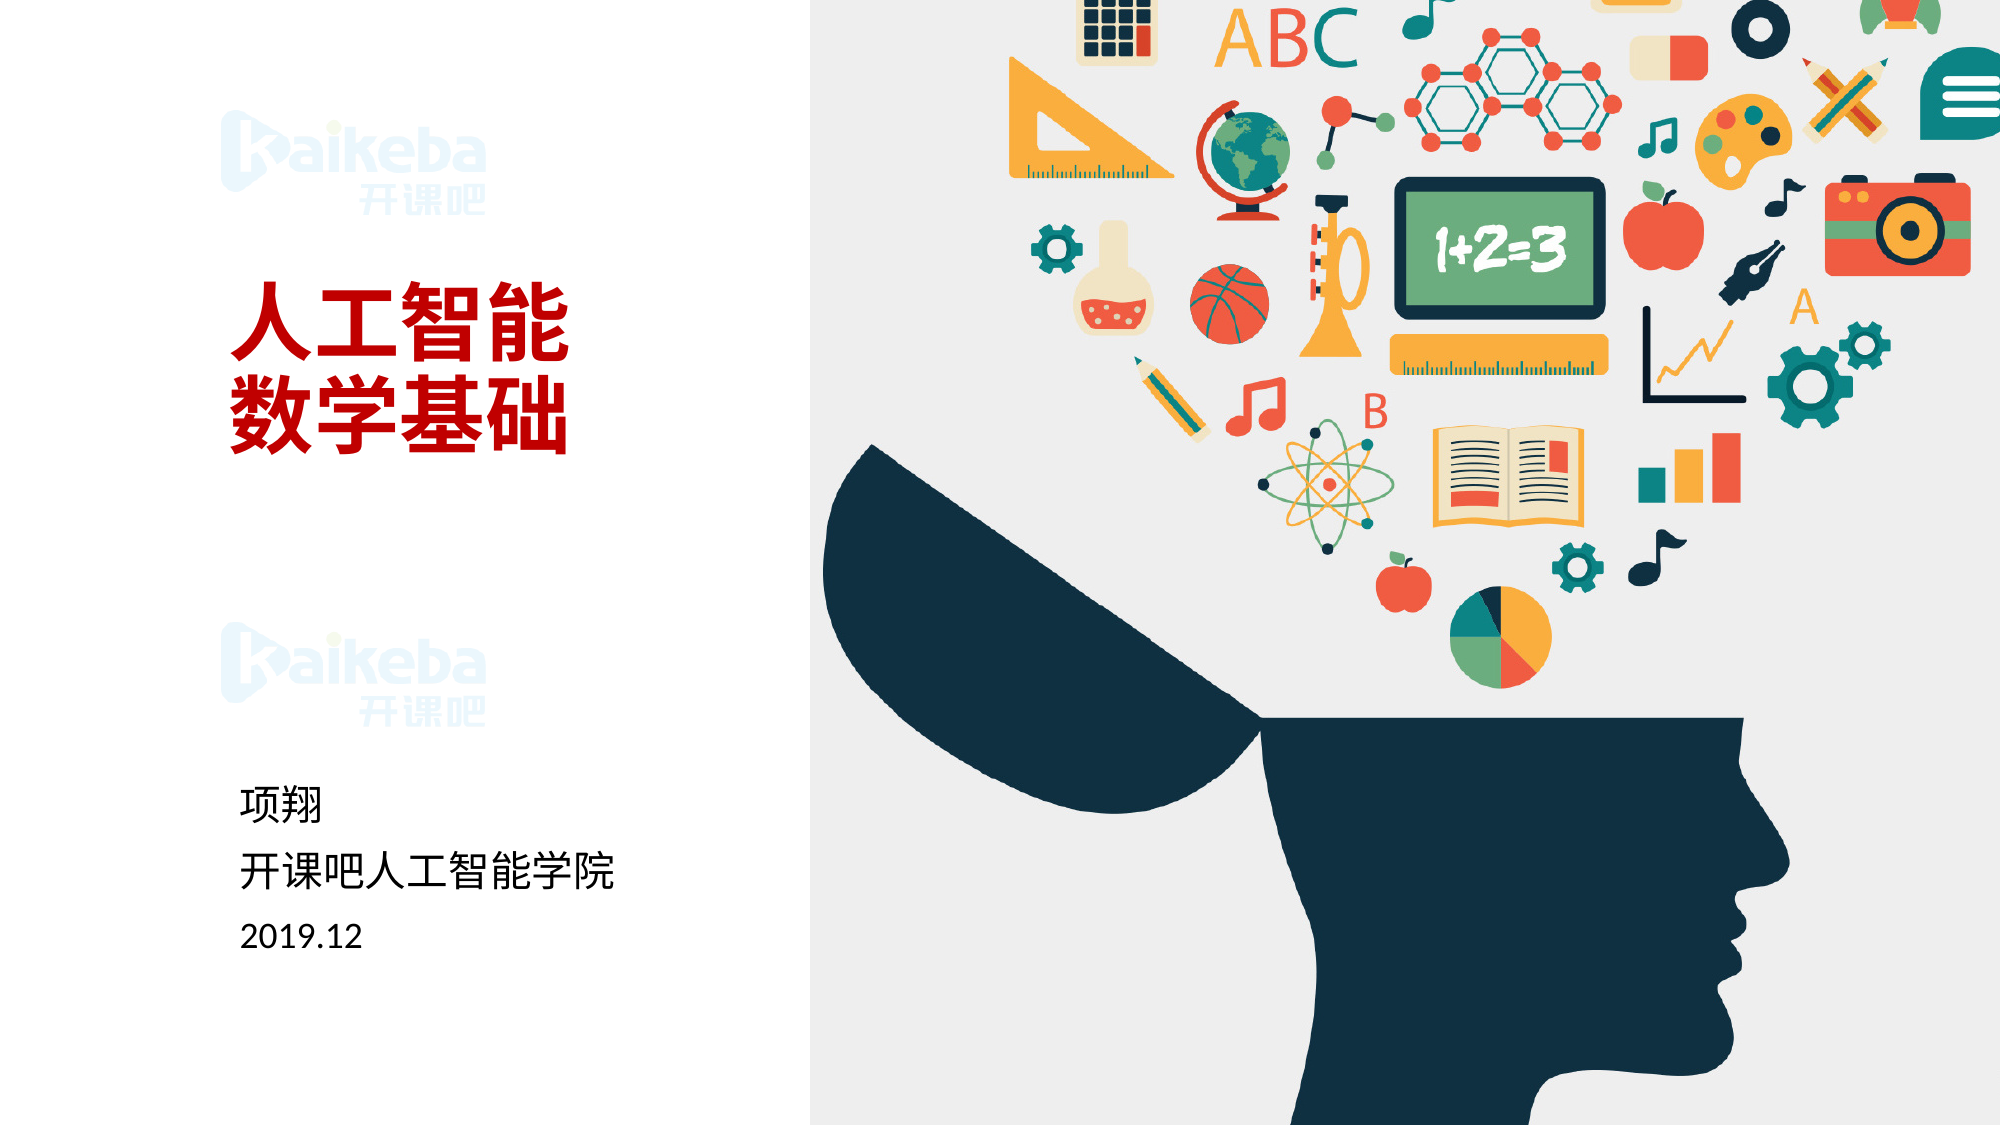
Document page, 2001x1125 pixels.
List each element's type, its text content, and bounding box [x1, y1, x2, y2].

subtitle 项翔 开课吧人工智能学院 2019.12 [231, 776, 758, 1050]
title 人工智能数学基础 [220, 183, 660, 576]
picture [810, 0, 2000, 1125]
